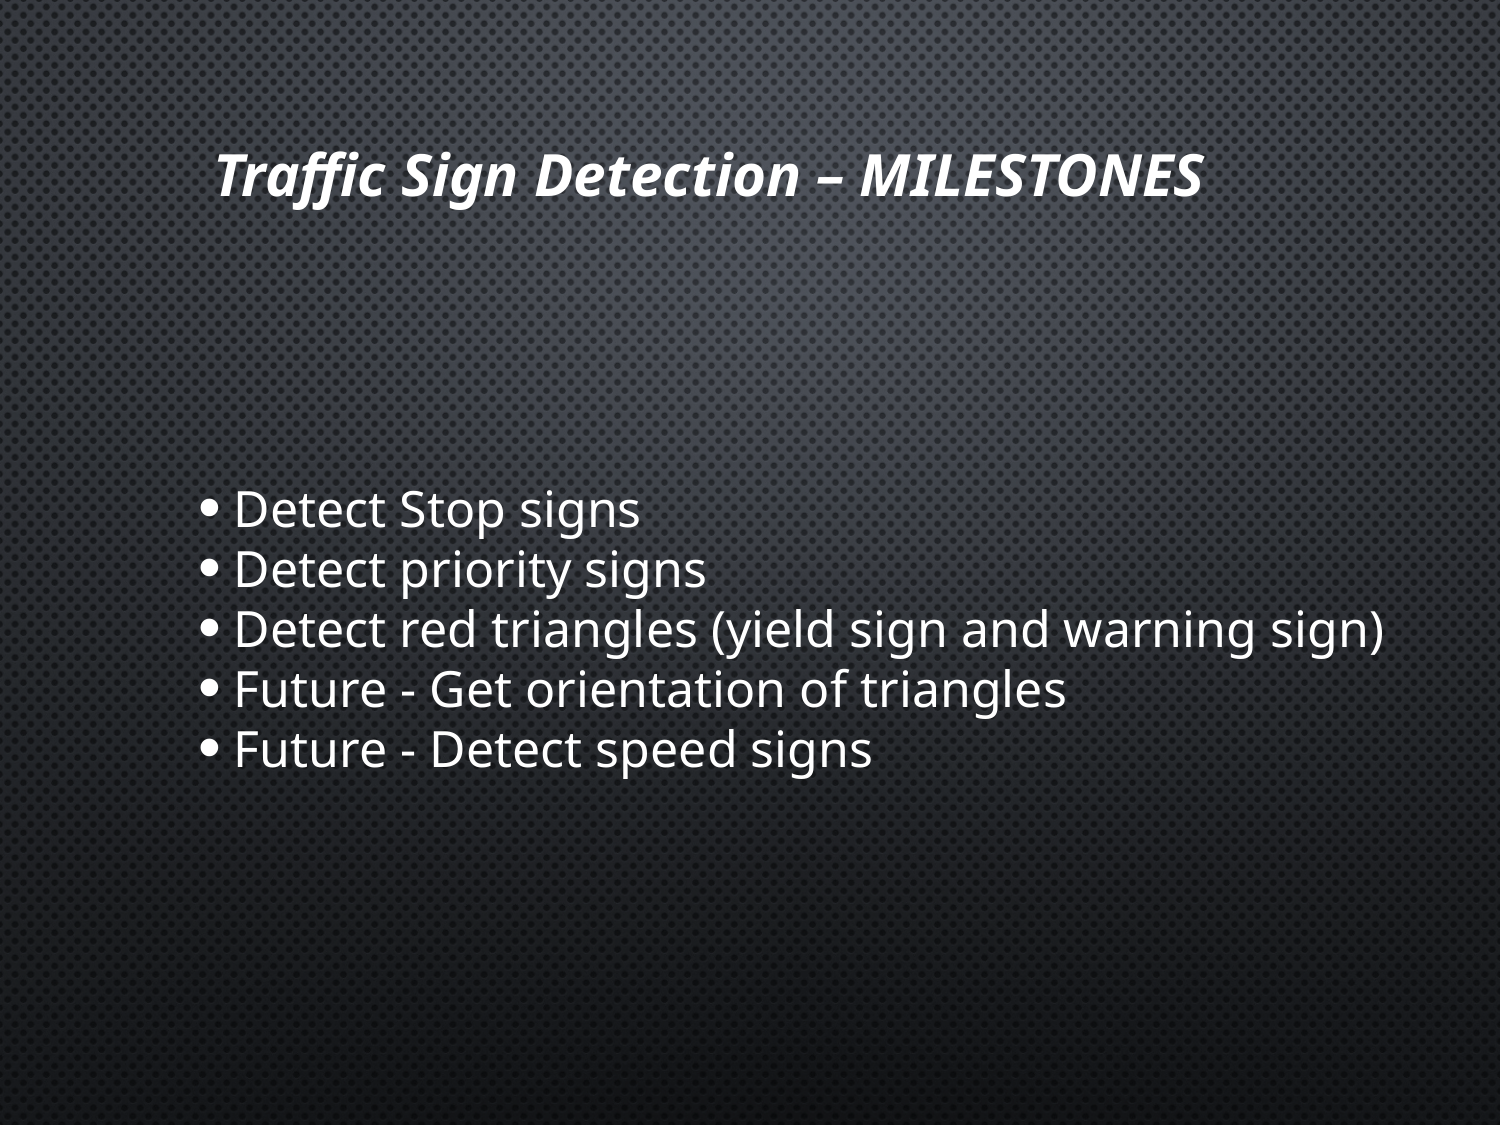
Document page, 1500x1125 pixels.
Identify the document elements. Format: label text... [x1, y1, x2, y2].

text_box Traffic Sign Detection – MILESTONES [199, 36, 1463, 311]
picture [0, 0, 1500, 1125]
text_box Detect Stop signs Detect priority signs Detect red triangles (yield sign and warning sign) Future - Get orientation of triangles Future - Detect speed signs [183, 270, 1425, 985]
